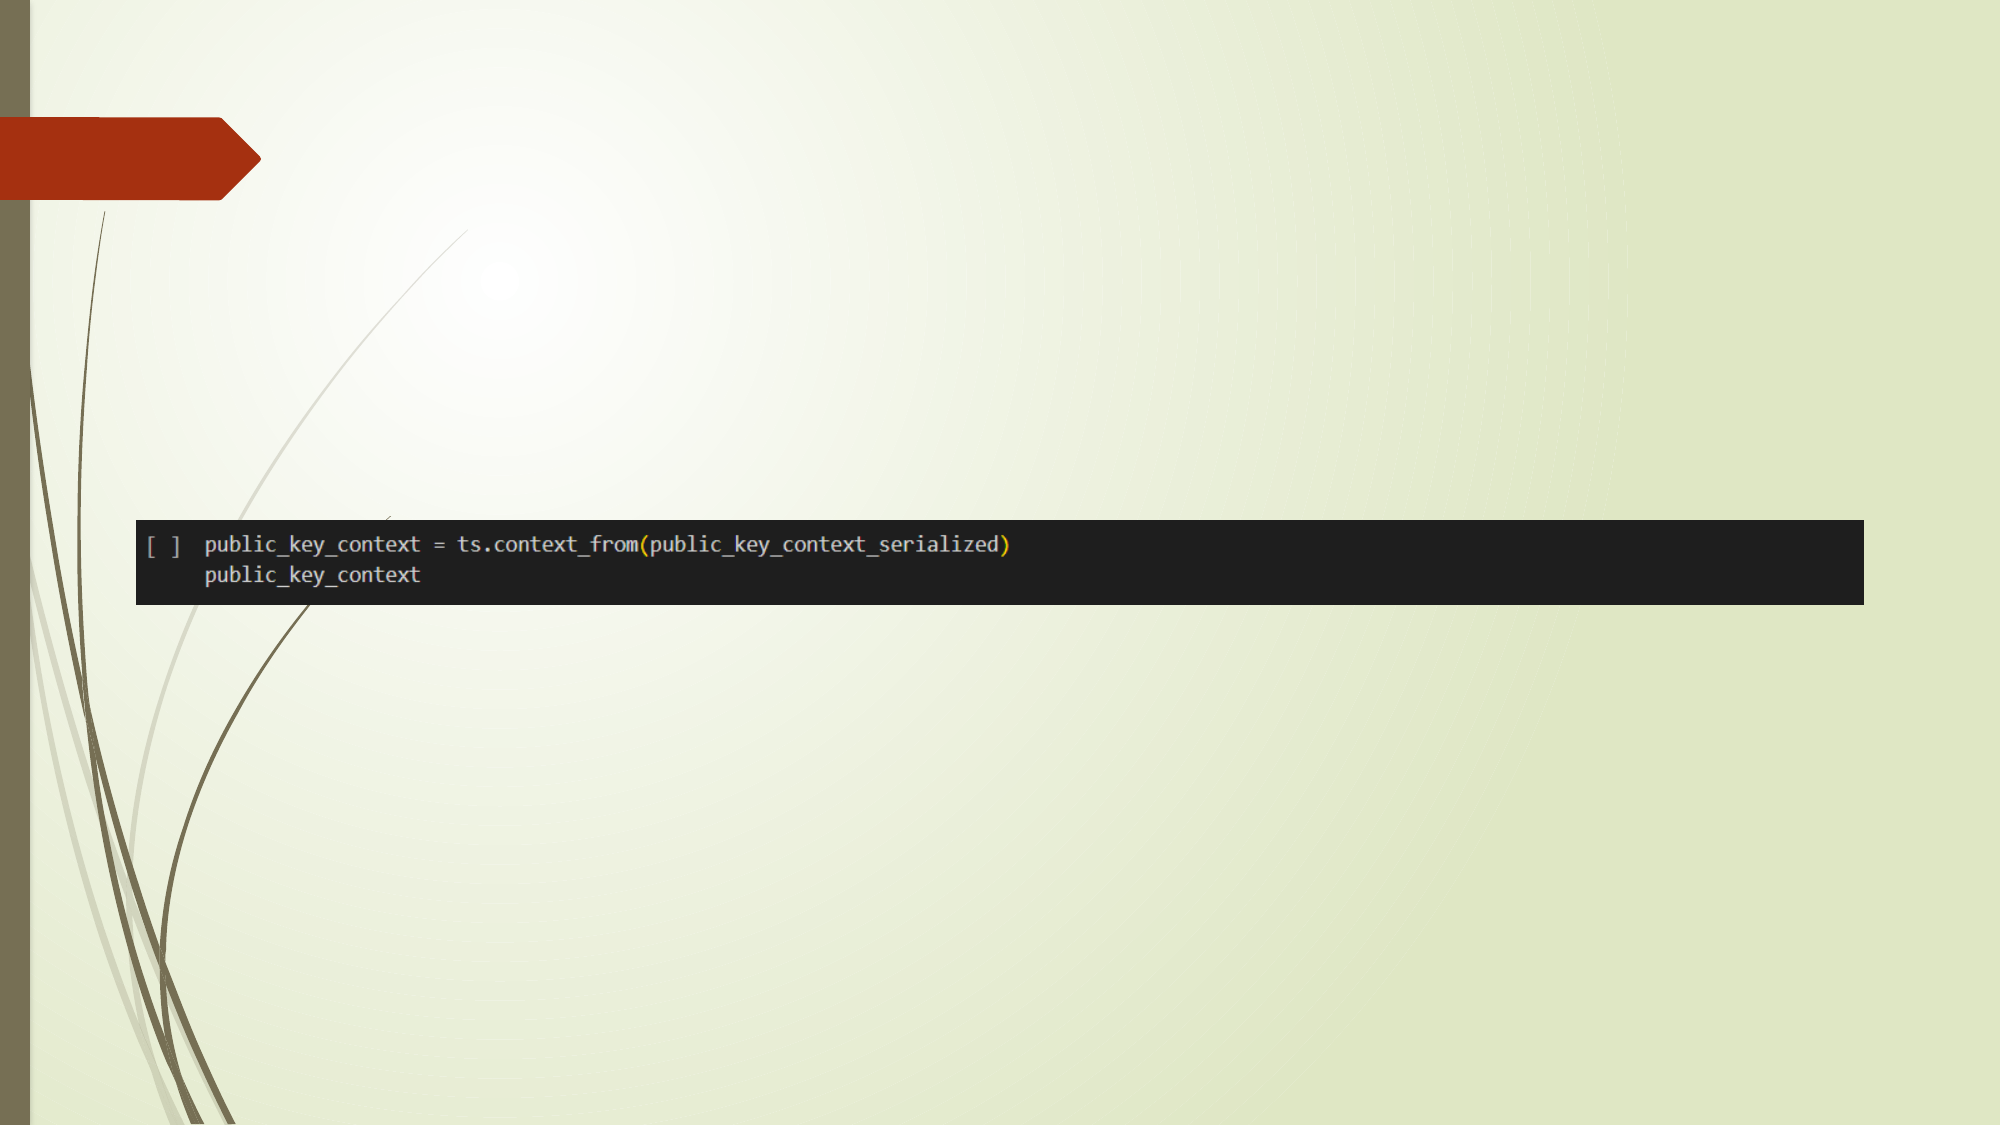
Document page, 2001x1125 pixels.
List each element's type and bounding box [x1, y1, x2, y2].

picture [135, 520, 1865, 605]
